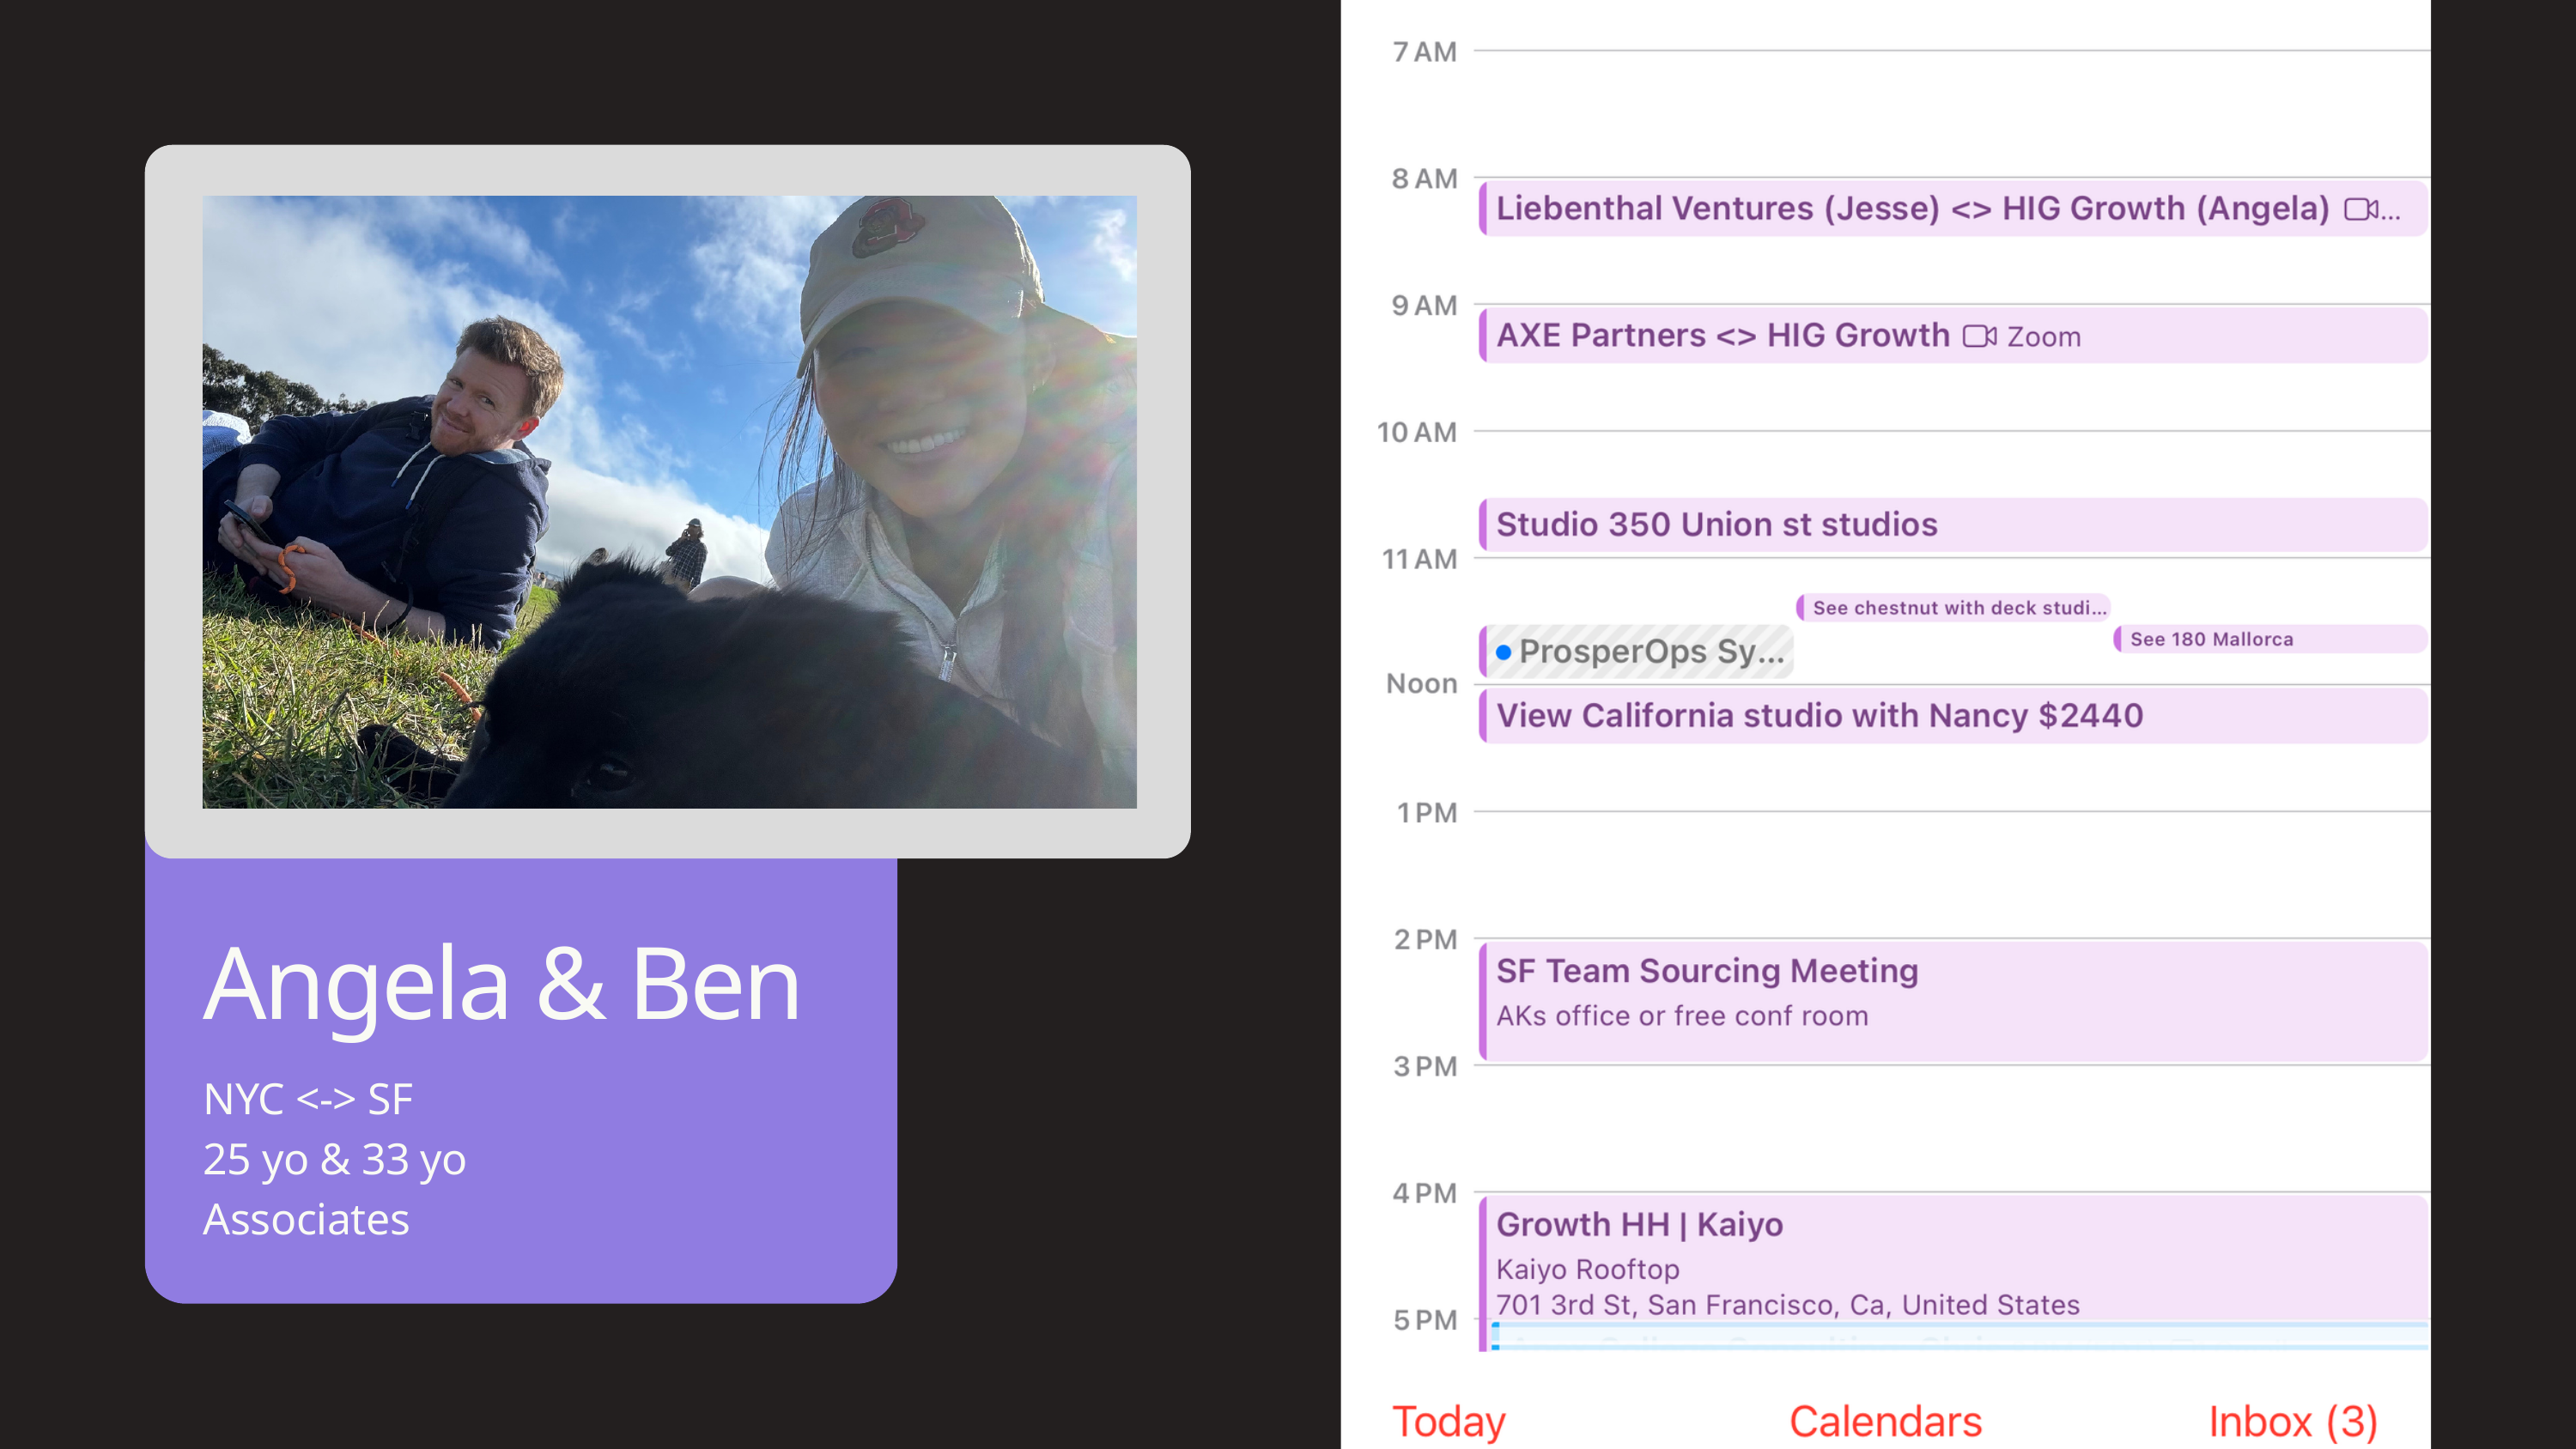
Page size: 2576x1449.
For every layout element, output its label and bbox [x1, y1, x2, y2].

text_box [144, 866, 898, 1304]
text_box [203, 915, 846, 1238]
text_box [144, 144, 1192, 859]
text_box [1340, 0, 2432, 1449]
